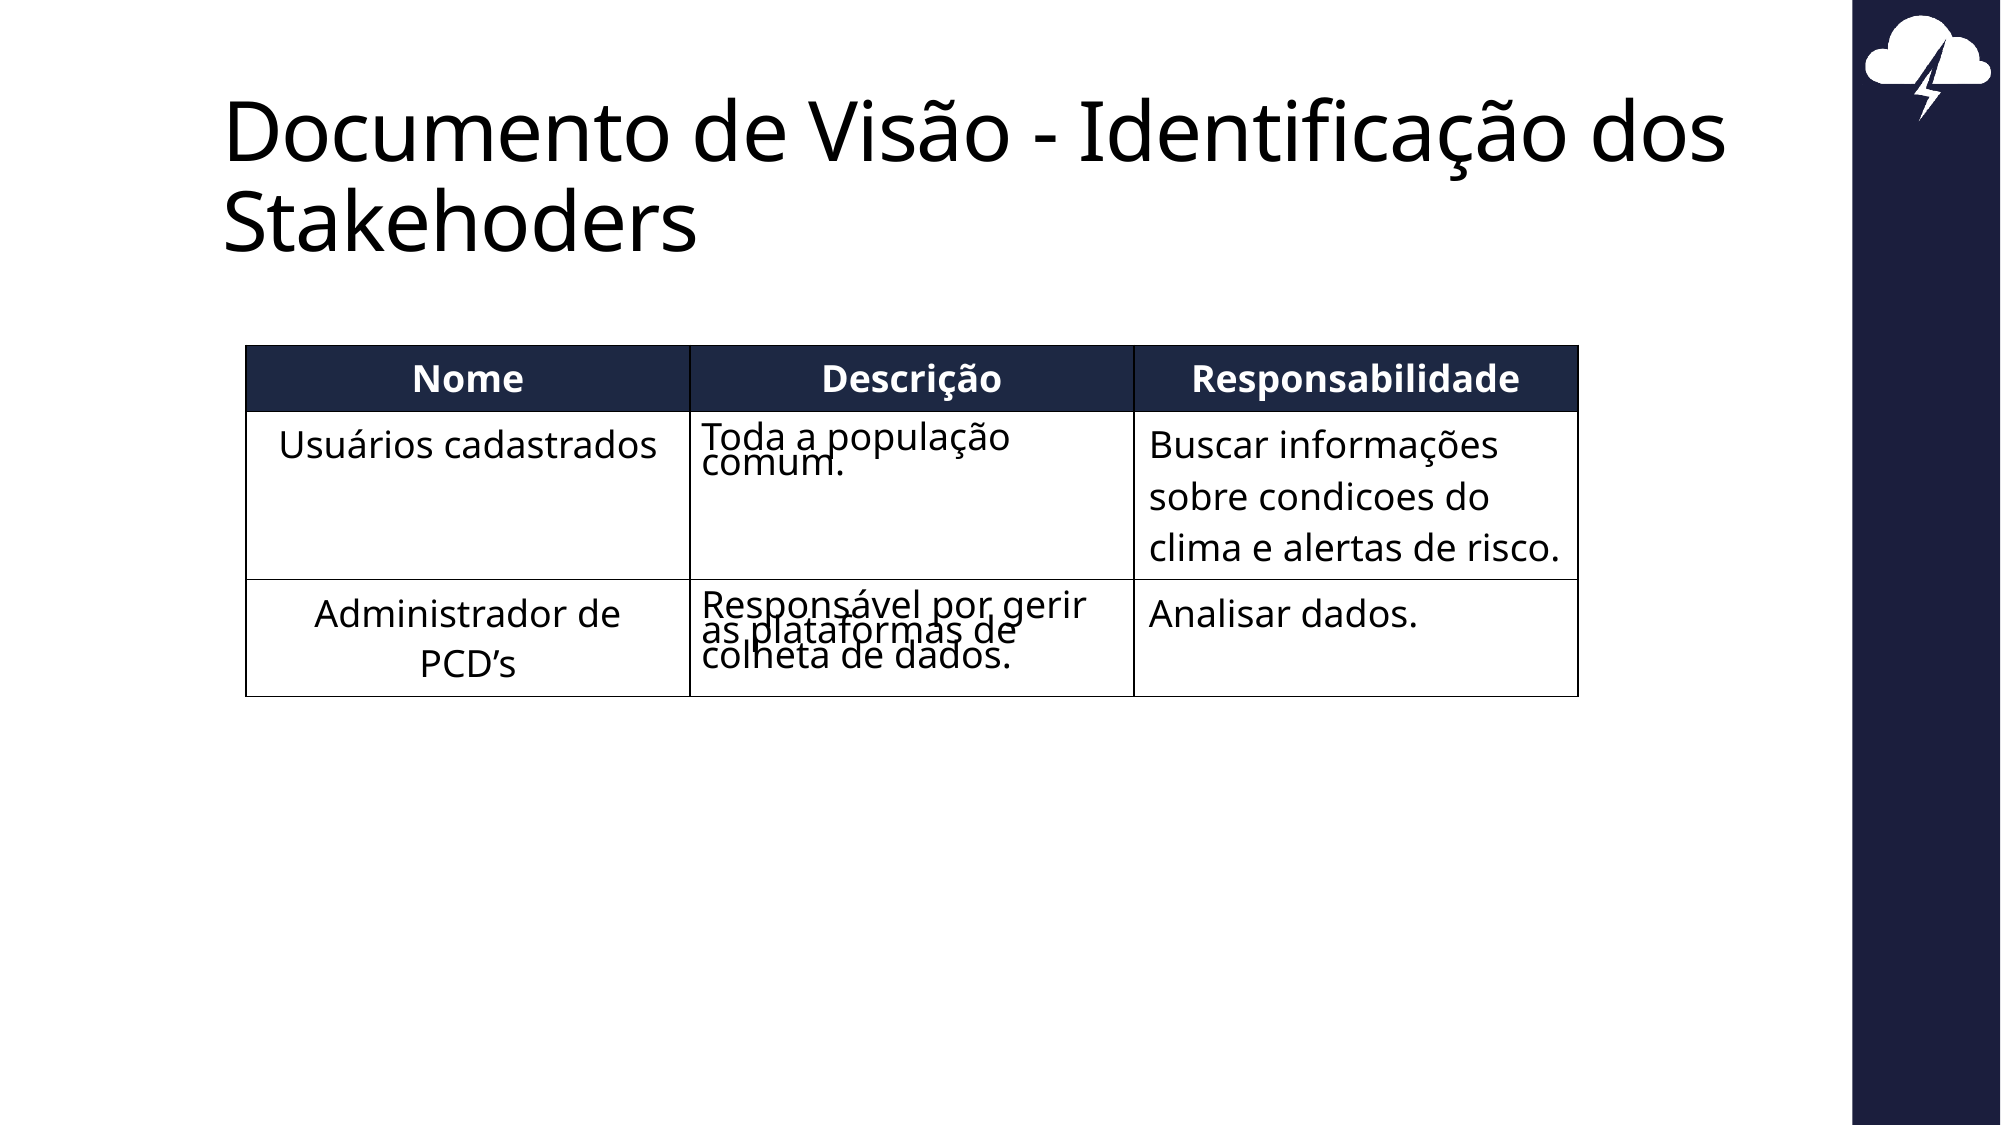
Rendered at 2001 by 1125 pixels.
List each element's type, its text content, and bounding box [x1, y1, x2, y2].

table_cell Buscar informações sobre condicoes do clima e alertas de risco. [1135, 412, 1577, 579]
table_cell Toda a população comum. [691, 412, 1133, 579]
table_header Nome [247, 346, 689, 411]
table_cell Administrador de PCD’s [247, 580, 689, 696]
table_cell Usuários cadastrados [247, 412, 689, 579]
table_header Responsabilidade [1135, 346, 1577, 411]
table_cell Analisar dados. [1135, 580, 1577, 696]
table_cell Responsável por gerir as plataformas de colheta de dados. [691, 580, 1133, 696]
picture [1861, 11, 1993, 126]
title Documento de Visão - Identificação dos Stakehoders [207, 59, 1797, 278]
list [206, 299, 1617, 1014]
table_header Descrição [691, 346, 1133, 411]
